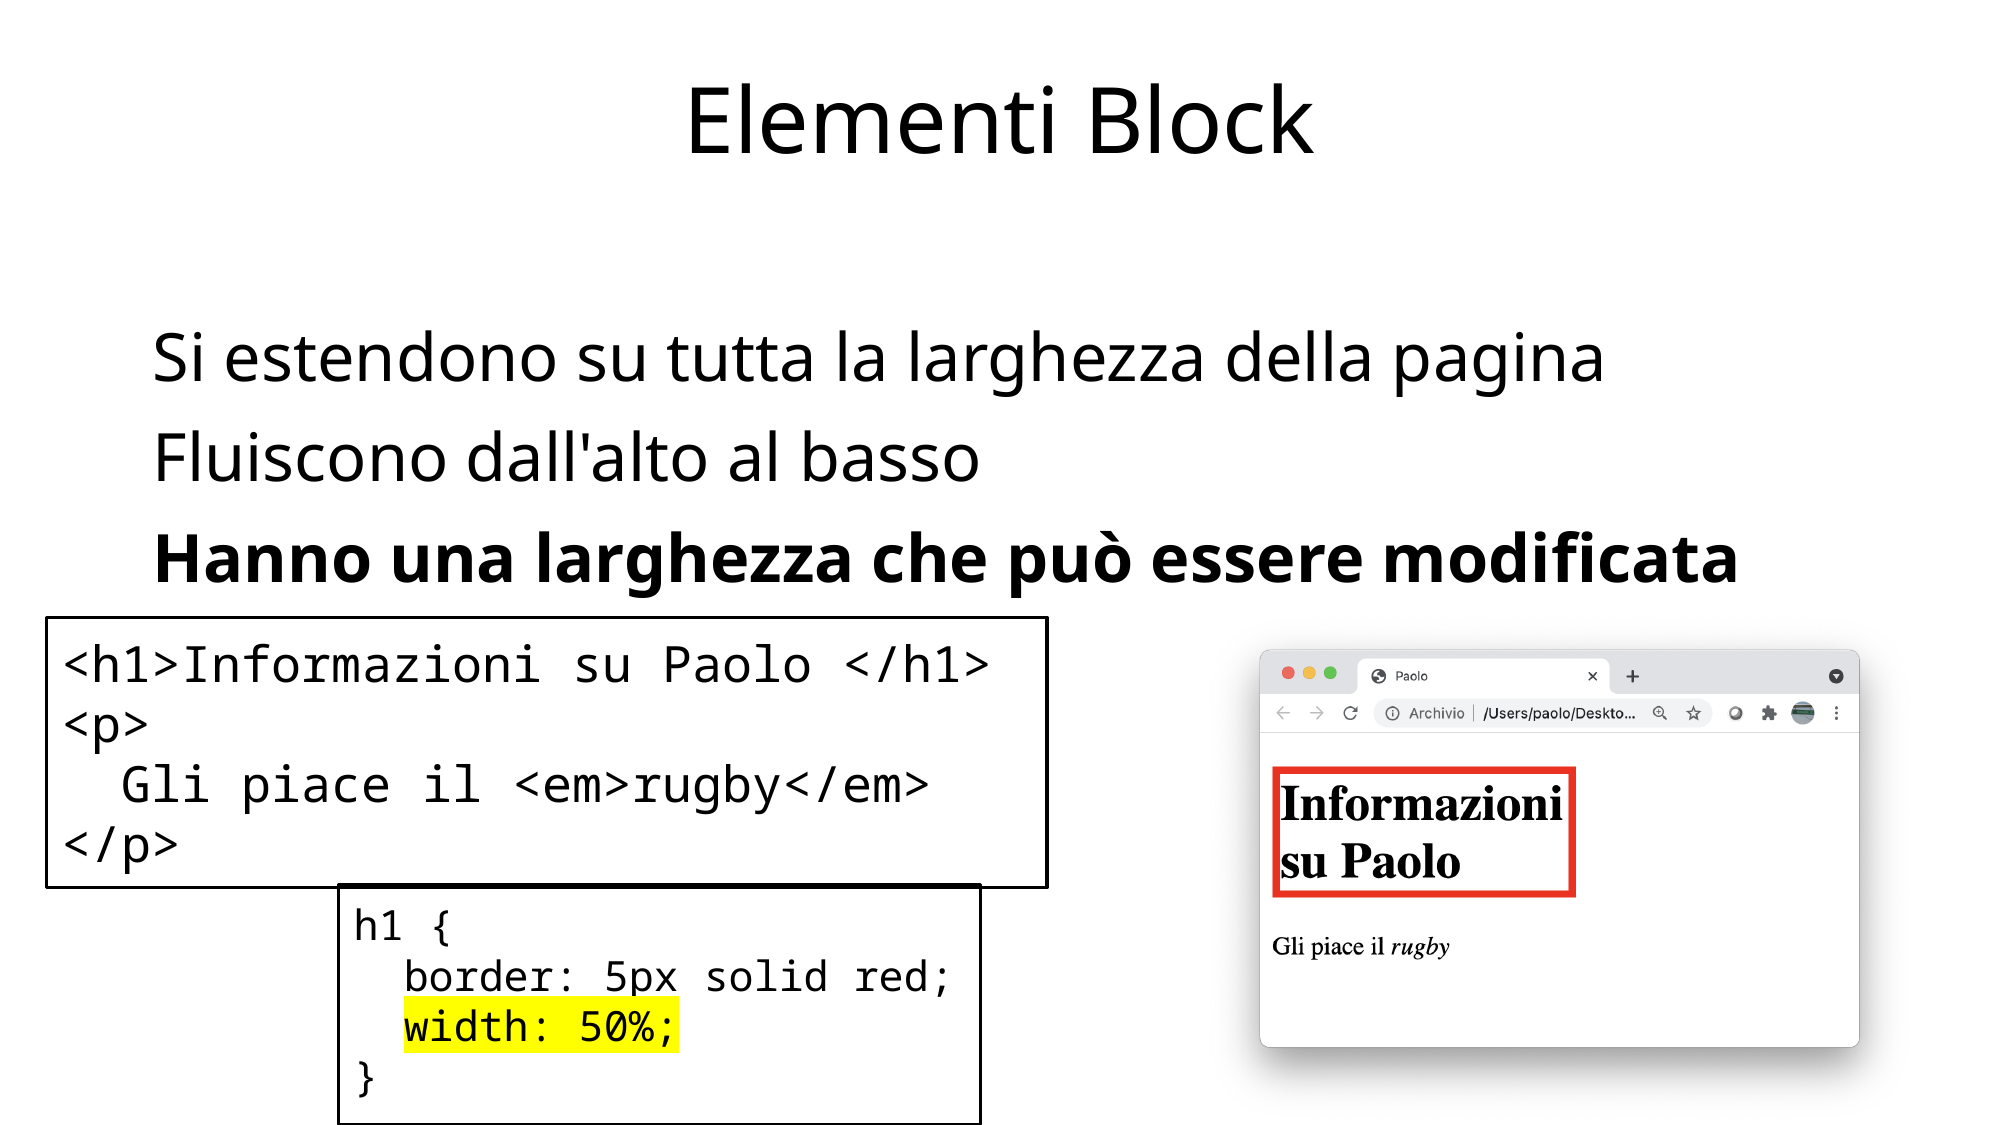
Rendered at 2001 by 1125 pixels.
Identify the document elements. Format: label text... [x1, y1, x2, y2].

text_box <h1>Informazioni su Paolo </h1> <p> Gli piace il <em>rugby</em> </p> [46, 617, 1047, 888]
title Elementi Block [137, 59, 1863, 278]
picture [1201, 610, 1918, 1125]
text_box h1 { border: 5px solid red; width: 50%; } [338, 884, 981, 1125]
list Si estendono su tutta la larghezza della pagina Fluiscono dall'alto al basso Hanno una larghezza che può essere modificata [137, 299, 1863, 1014]
